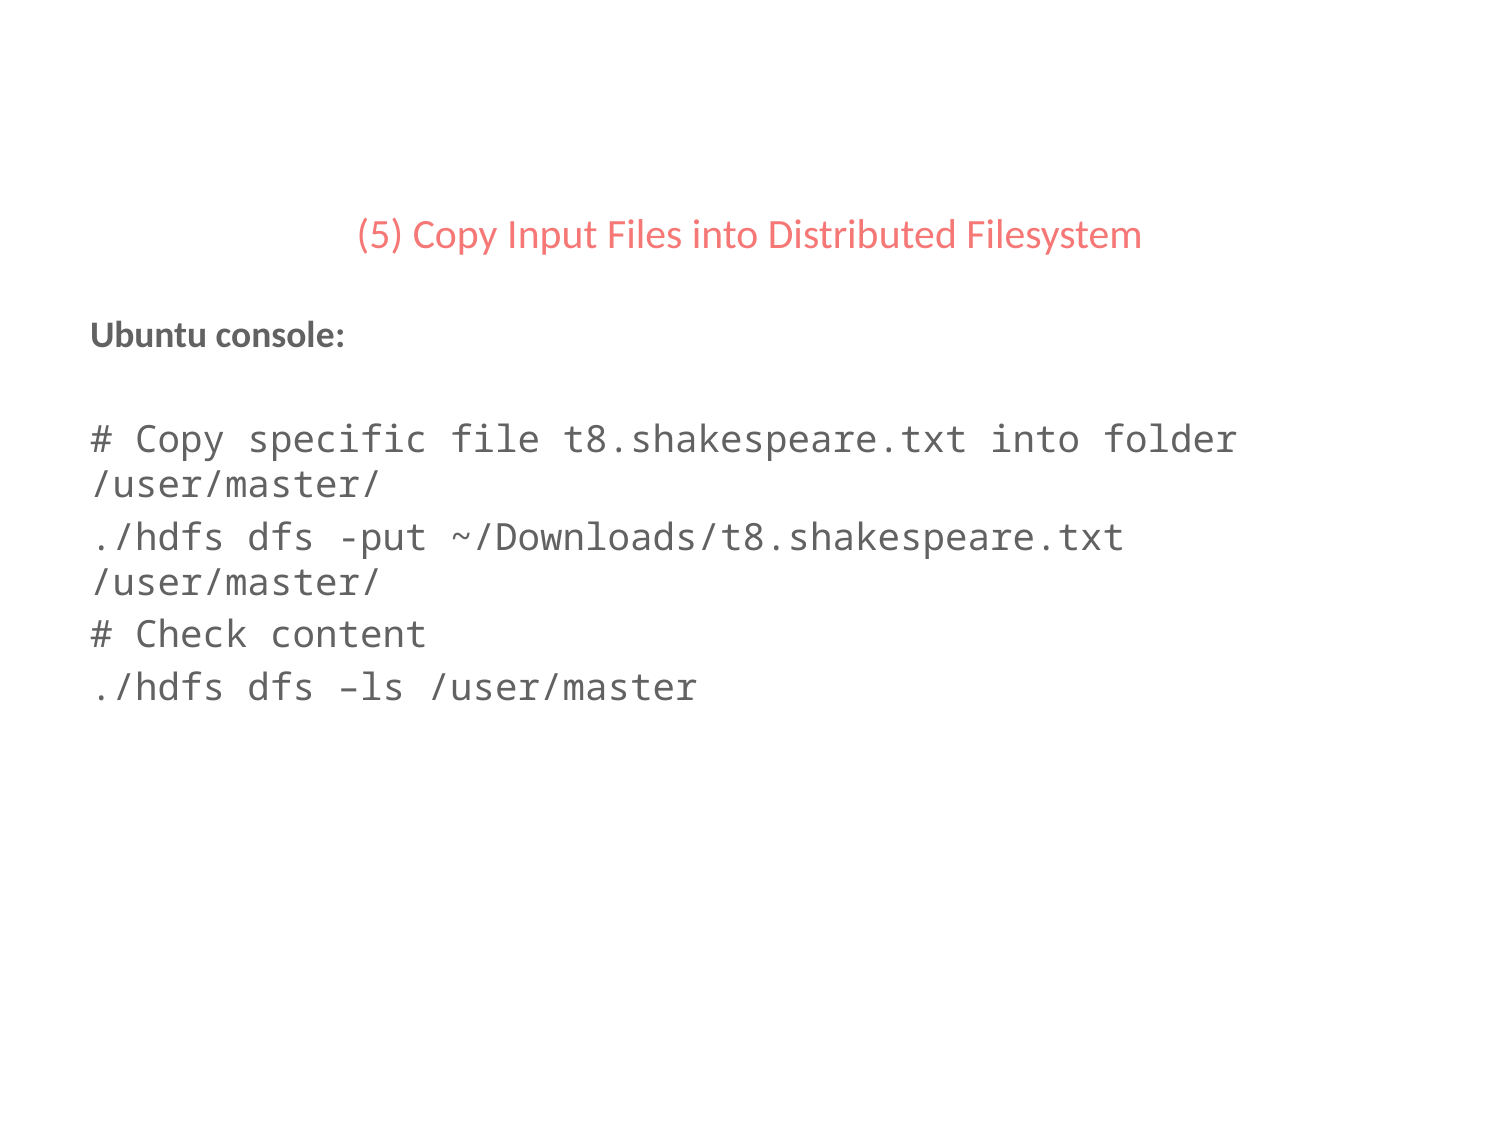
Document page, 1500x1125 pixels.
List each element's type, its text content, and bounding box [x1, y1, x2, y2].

list Ubuntu console: # Copy specific file t8.shakespeare.txt into folder /user/master/ ./hdfs dfs -put ~/Downloads/t8.shakespeare.txt /user/master/ # Check content ./hdfs dfs –ls /user/master [75, 302, 1425, 1005]
title (5) Copy Input Files into Distributed Filesystem [75, 172, 1425, 291]
